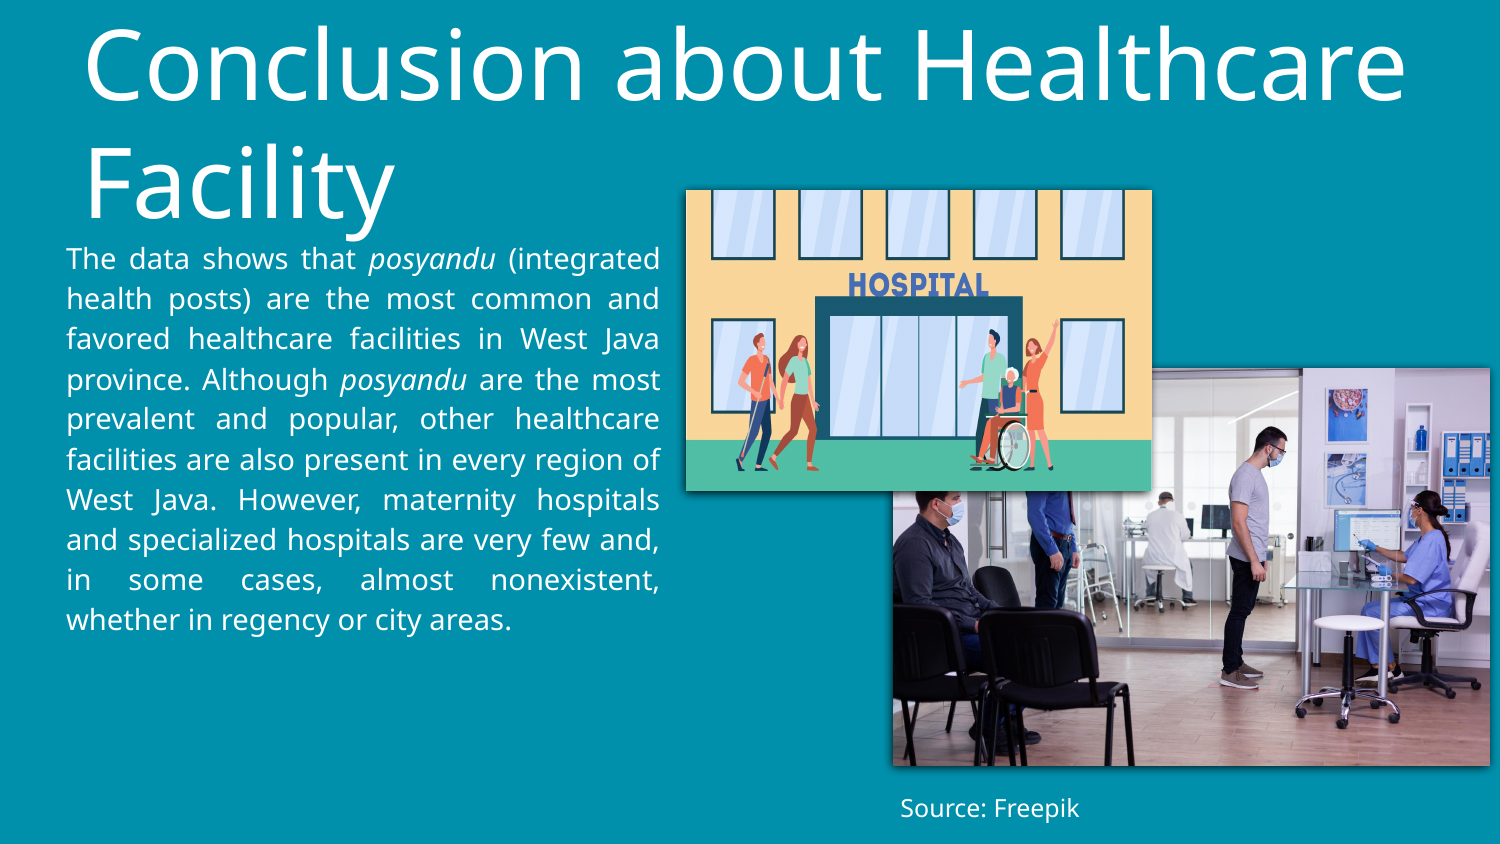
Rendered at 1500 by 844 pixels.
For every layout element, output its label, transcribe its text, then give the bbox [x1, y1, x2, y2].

list The data shows that posyandu (integrated health posts) are the most common and favored healthcare facilities in West Java province. Although posyandu are the most prevalent and popular, other healthcare facilities are also present in every region of West Java. However, maternity hospitals and specialized hospitals are very few and, in some cases, almost nonexistent, whether in regency or city areas. [51, 220, 676, 729]
title Conclusion about Healthcare Facility [67, 64, 1459, 177]
text_box Source: Freepik [885, 772, 1158, 838]
picture [686, 189, 1490, 766]
